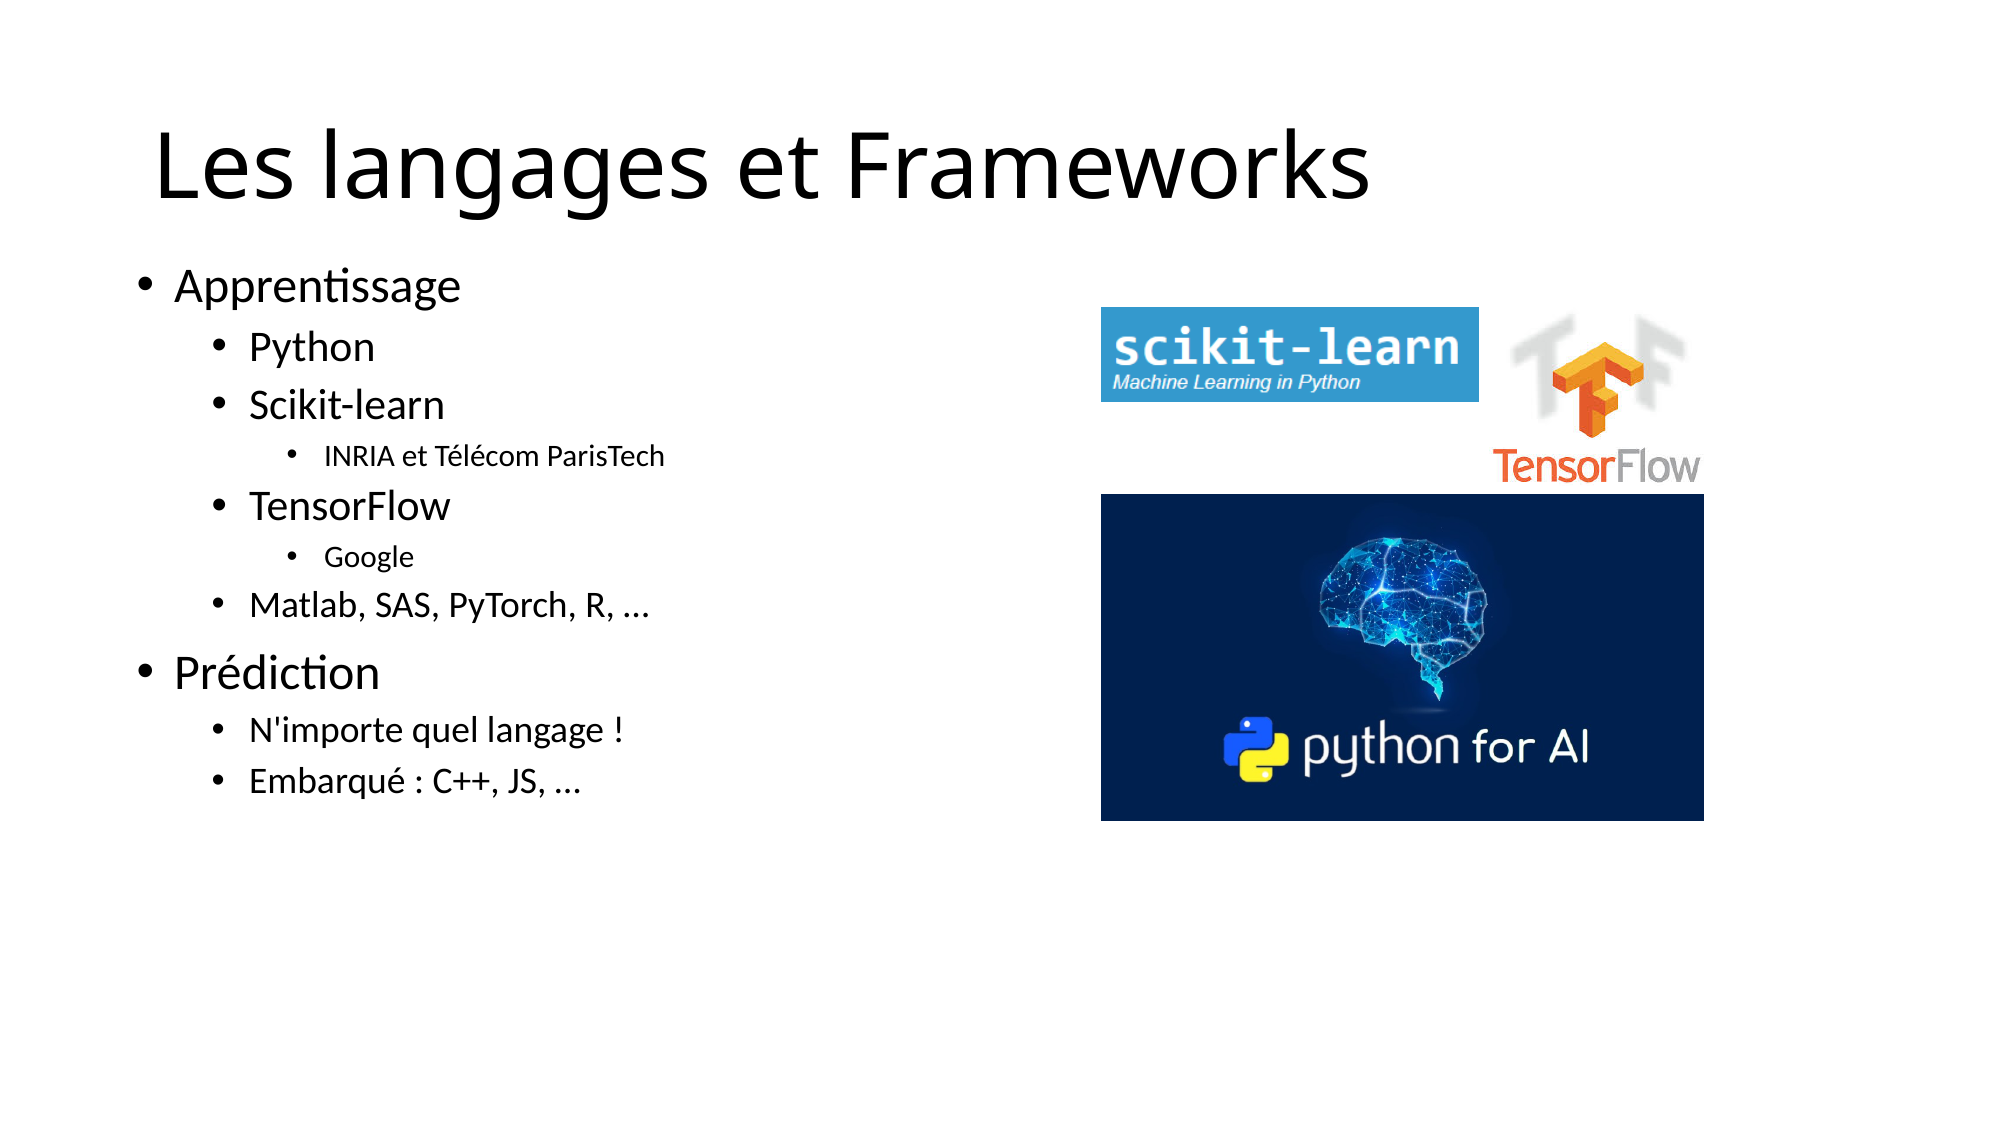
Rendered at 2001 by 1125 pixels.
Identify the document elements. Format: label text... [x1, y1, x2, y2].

picture [1101, 494, 1704, 822]
title Les langages et Frameworks [137, 59, 1863, 278]
picture [1101, 307, 1479, 402]
text_box Apprentissage Python Scikit-learn INRIA et Télécom ParisTech TensorFlow Google Matlab, SAS, PyTorch, R, … Prédiction N'importe quel langage ! Embarqué : C++, JS, … [121, 251, 1052, 924]
picture [1489, 307, 1704, 486]
